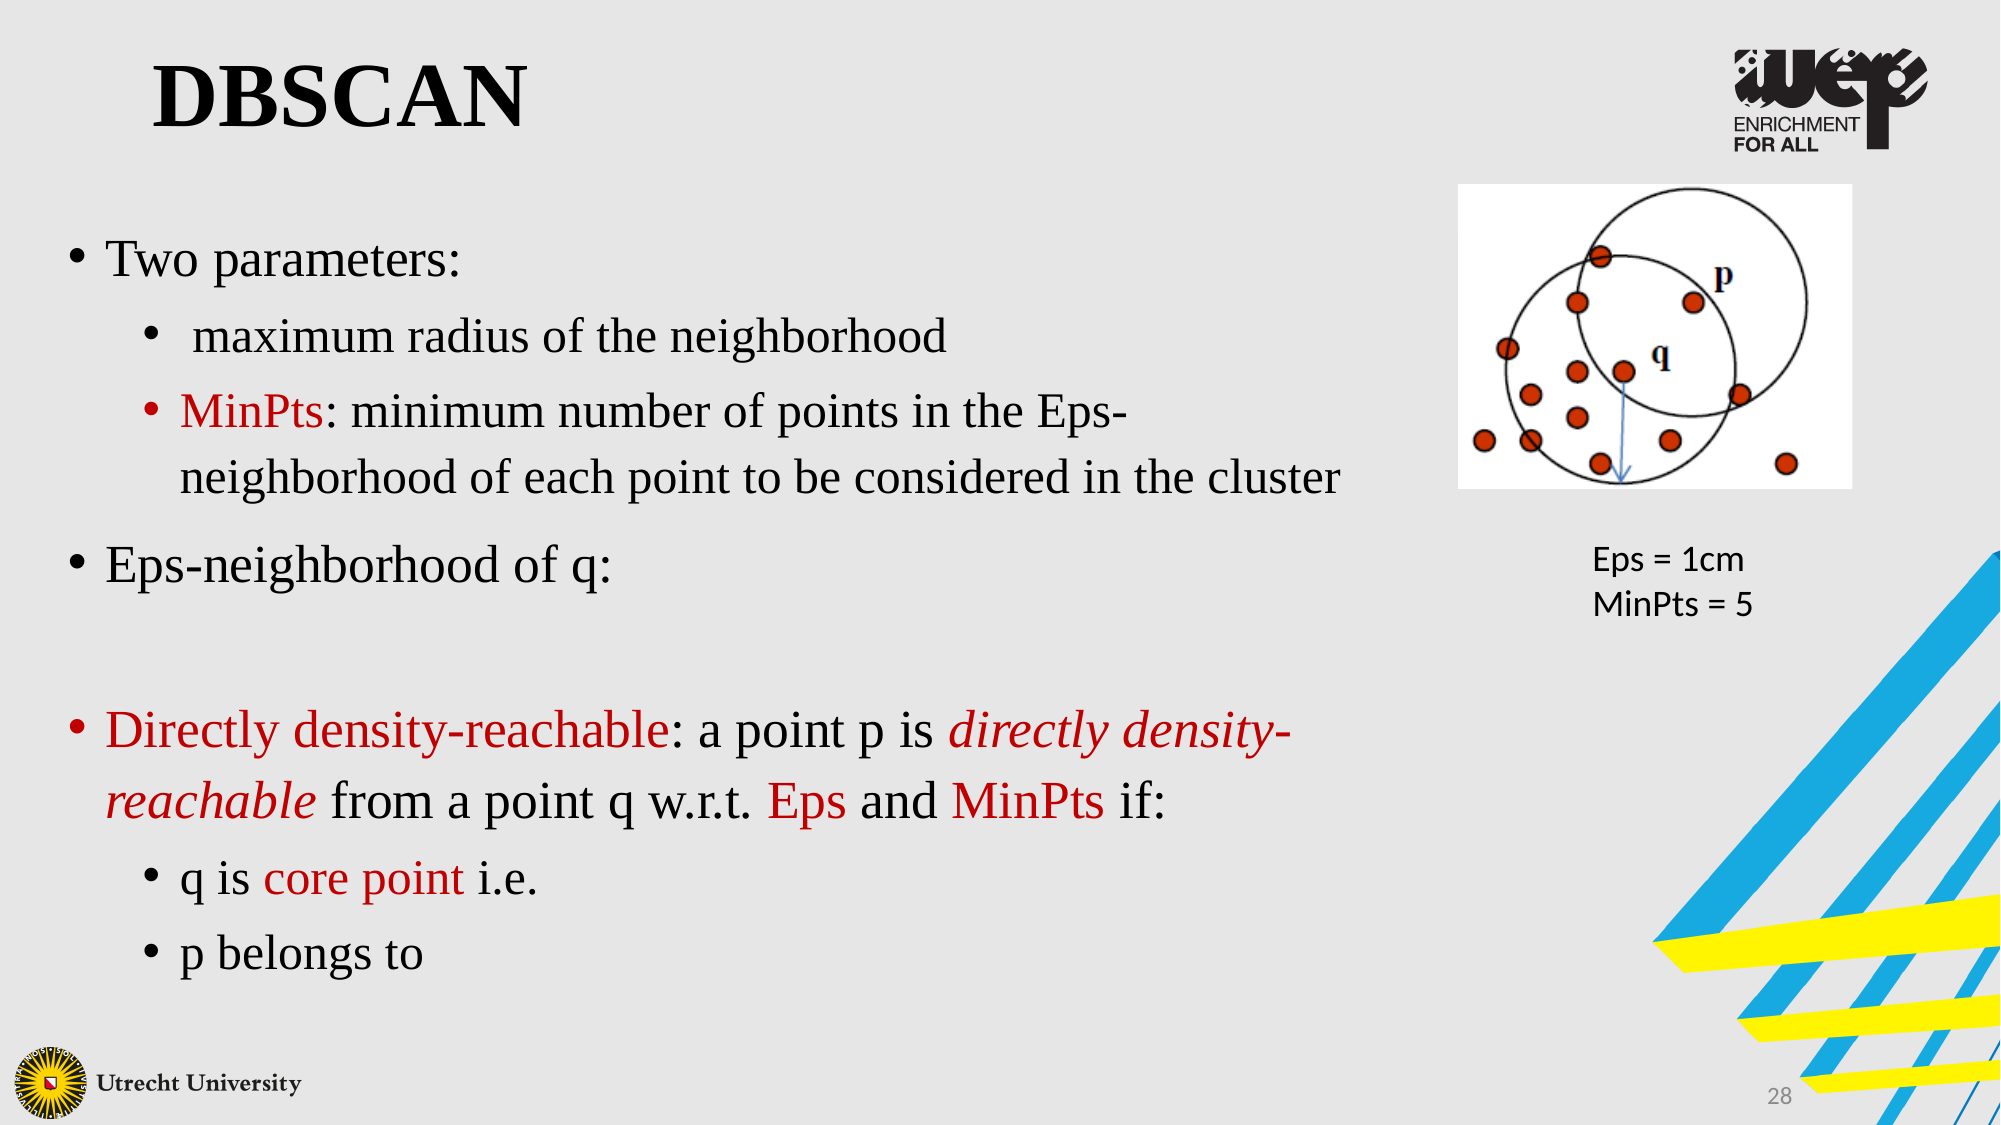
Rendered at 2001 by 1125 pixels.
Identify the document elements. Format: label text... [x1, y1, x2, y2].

slide_number 28 [1357, 1065, 1808, 1125]
text_box Eps = 1cm MinPts = 5 [1577, 527, 1894, 632]
text_box DBSCAN [137, 40, 1863, 221]
picture [0, 0, 2001, 1125]
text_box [1457, 183, 1853, 489]
